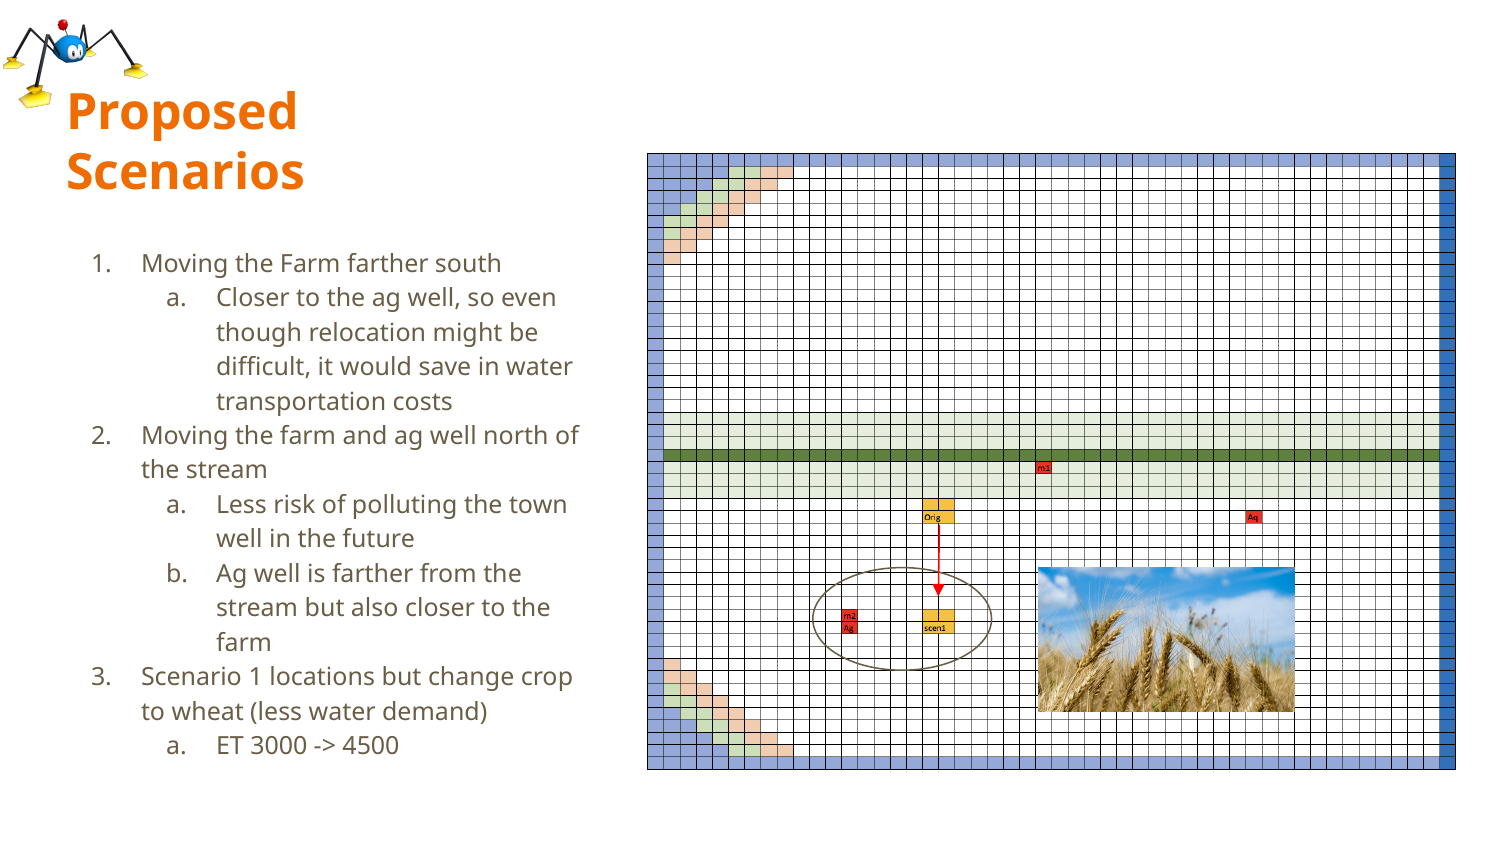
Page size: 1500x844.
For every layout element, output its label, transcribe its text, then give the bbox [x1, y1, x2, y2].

picture [647, 152, 1456, 770]
list Moving the Farm farther south Closer to the ag well, so even though relocation might be difficult, it would save in water transportation costs Moving the farm and ag well north of the stream Less risk of polluting the town well in the future Ag well is farther from the stream but also closer to the farm Scenario 1 locations but change crop to wheat (less water demand) ET 3000 -> 4500 [51, 227, 598, 750]
picture [0, 0, 151, 130]
title Proposed Scenarios [51, 91, 512, 216]
